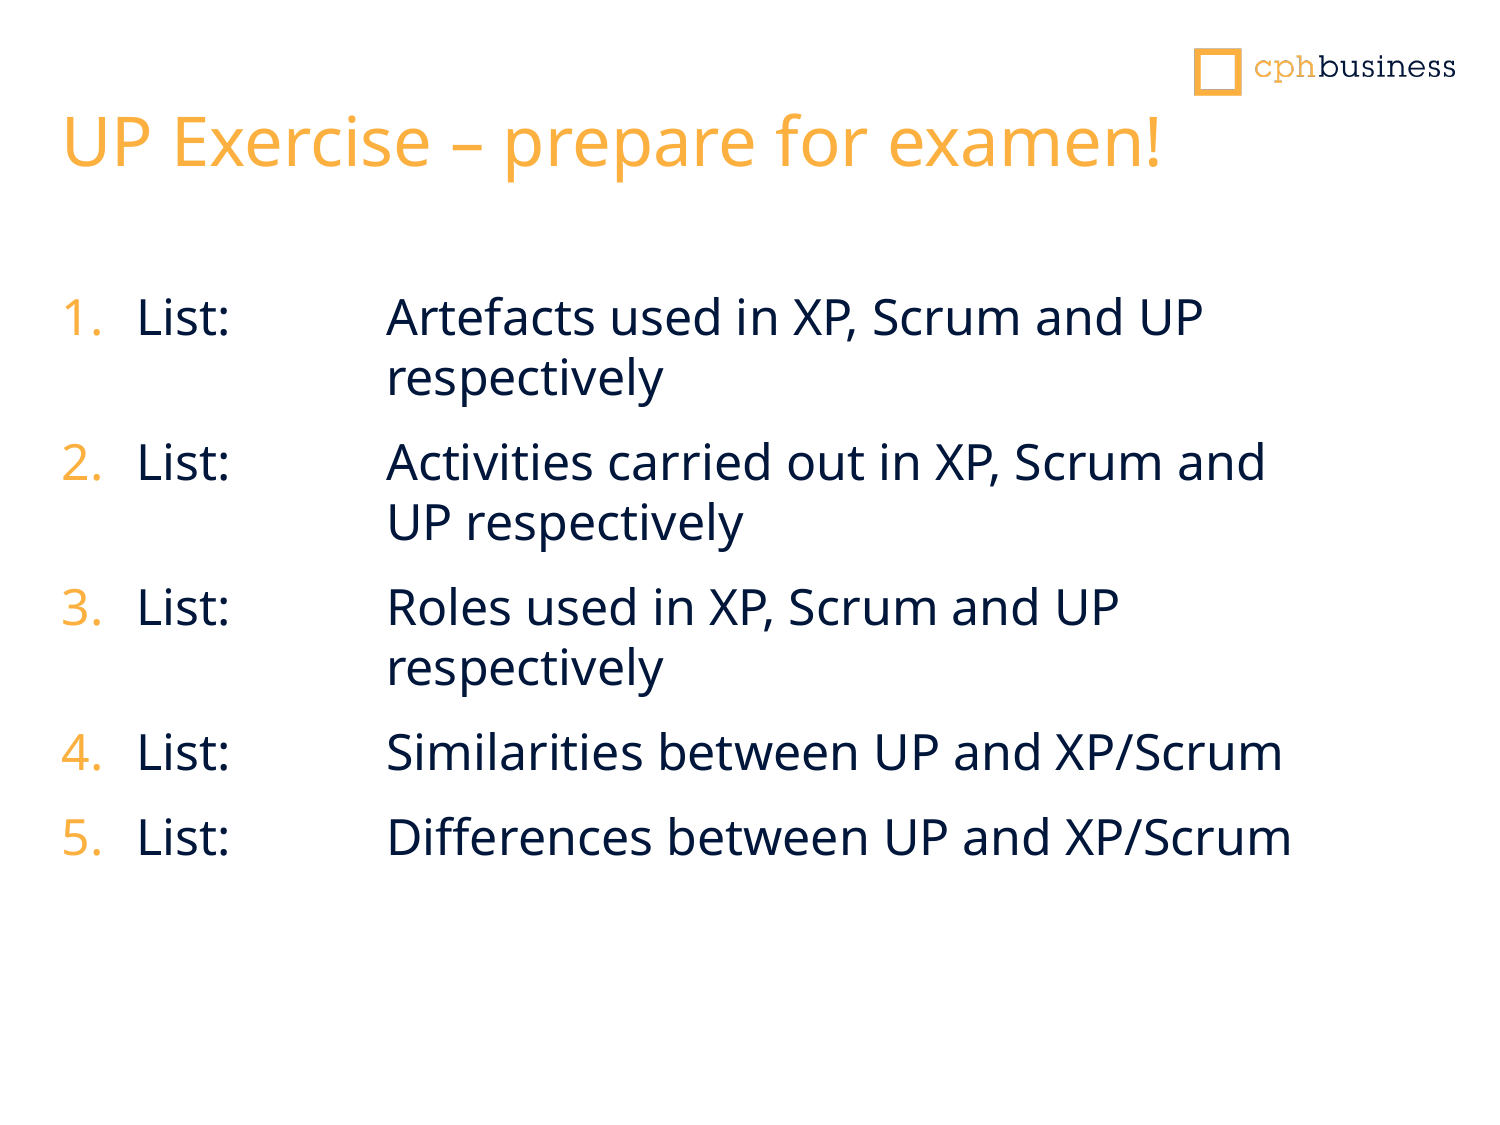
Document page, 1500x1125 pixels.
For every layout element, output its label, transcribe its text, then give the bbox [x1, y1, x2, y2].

list List: Artefacts used in XP, Scrum and UP respectively List: Activities carried out in XP, Scrum and UP respectively List: Roles used in XP, Scrum and UP respectively List: Similarities between UP and XP/Scrum List: Differences between UP and XP/Scrum [47, 278, 1447, 909]
picture [1147, 1, 1500, 143]
list UP Exercise – prepare for examen! [47, 90, 1375, 278]
